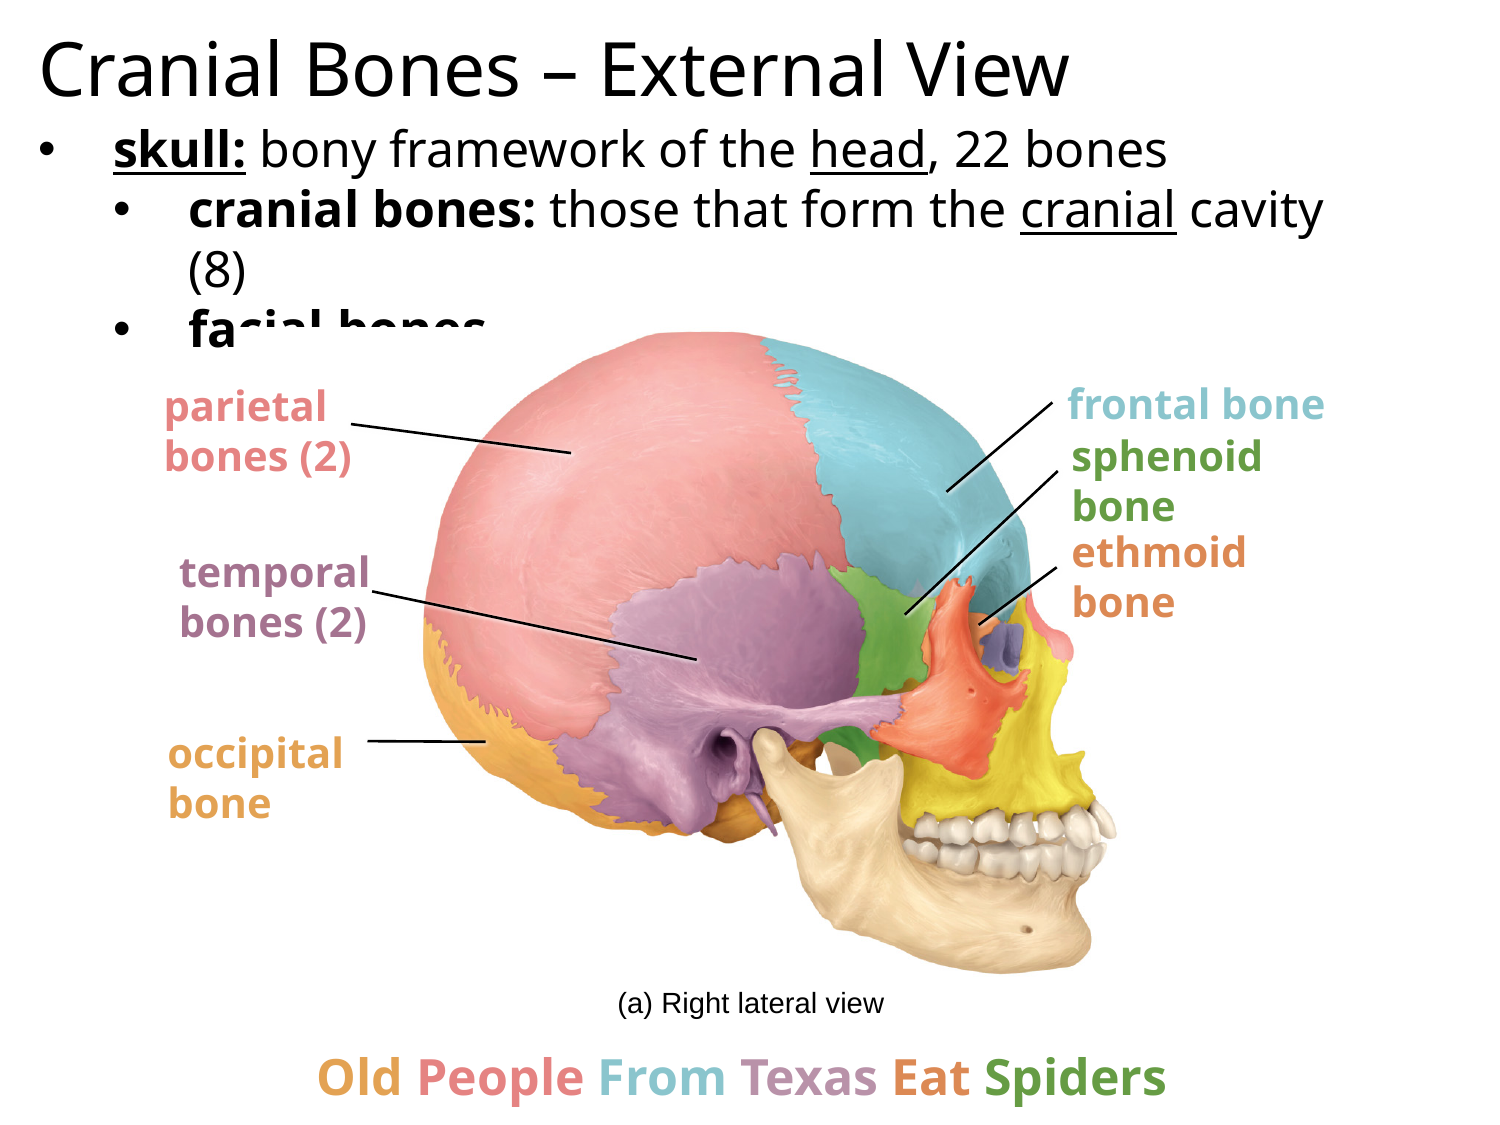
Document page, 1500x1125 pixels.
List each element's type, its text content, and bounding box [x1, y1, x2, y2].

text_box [148, 327, 1382, 1015]
text_box Cranial Bones – External View [23, 14, 1405, 110]
text_box skull: bony framework of the head, 22 bones cranial bones: those that form the cranial cavity (8) facial bones [23, 110, 1405, 366]
text_box Old People From Texas Eat Spiders [301, 1037, 1191, 1113]
